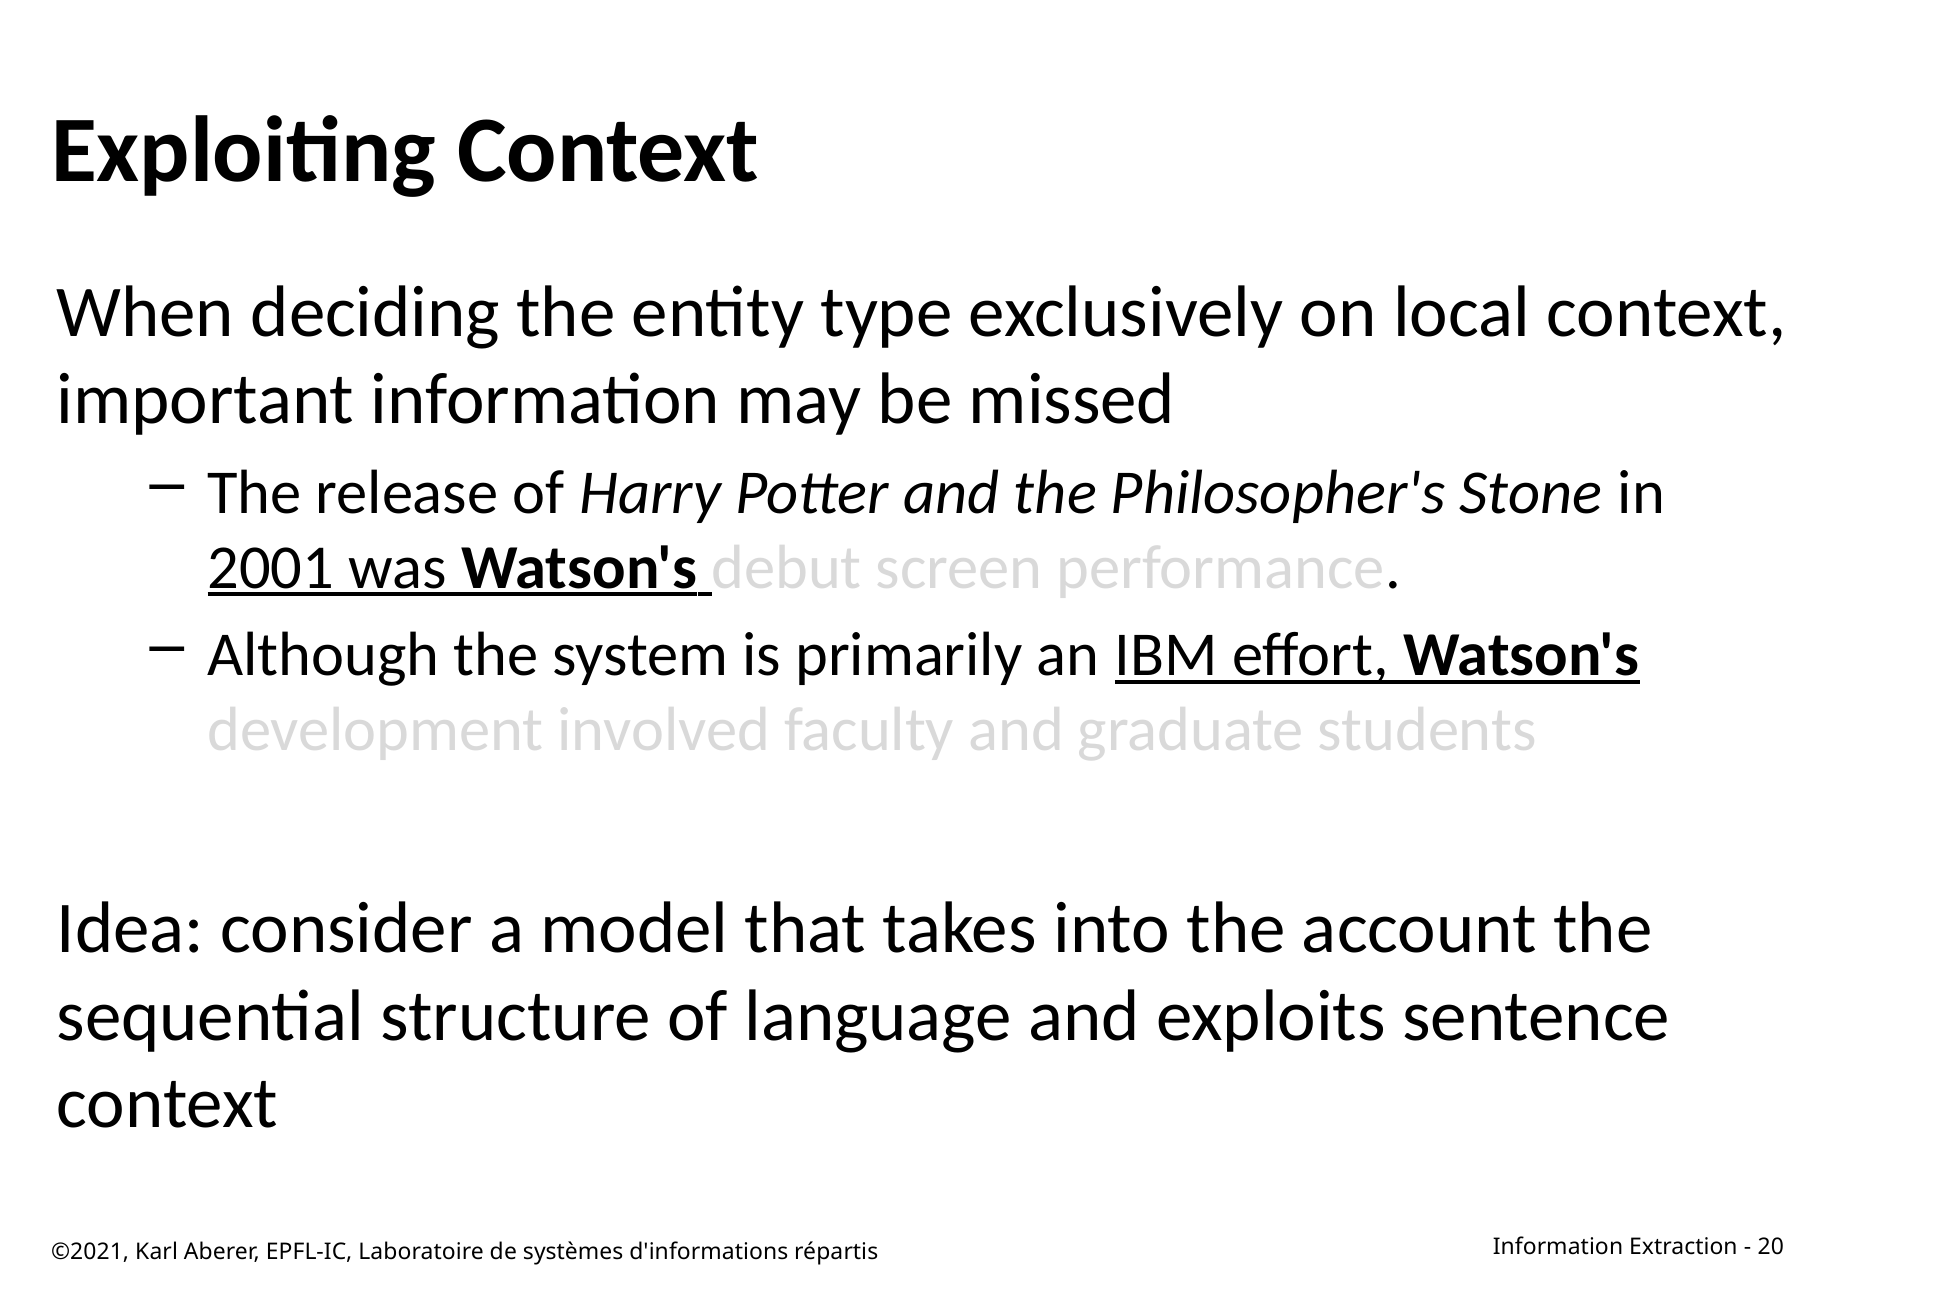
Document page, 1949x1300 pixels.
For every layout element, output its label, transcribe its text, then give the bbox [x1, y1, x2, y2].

list When deciding the entity type exclusively on local context, important information may be missed The release of Harry Potter and the Philosopher's Stone in 2001 was Watson's debut screen performance. Although the system is primarily an IBM effort, Watson's development involved faculty and graduate students Idea: consider a model that takes into the account the sequential structure of language and exploits sentence context [37, 253, 1809, 1208]
footer ©2021, Karl Aberer, EPFL-IC, Laboratoire de systèmes d'informations répartis [32, 1227, 1284, 1271]
title Exploiting Context [32, 57, 1803, 232]
